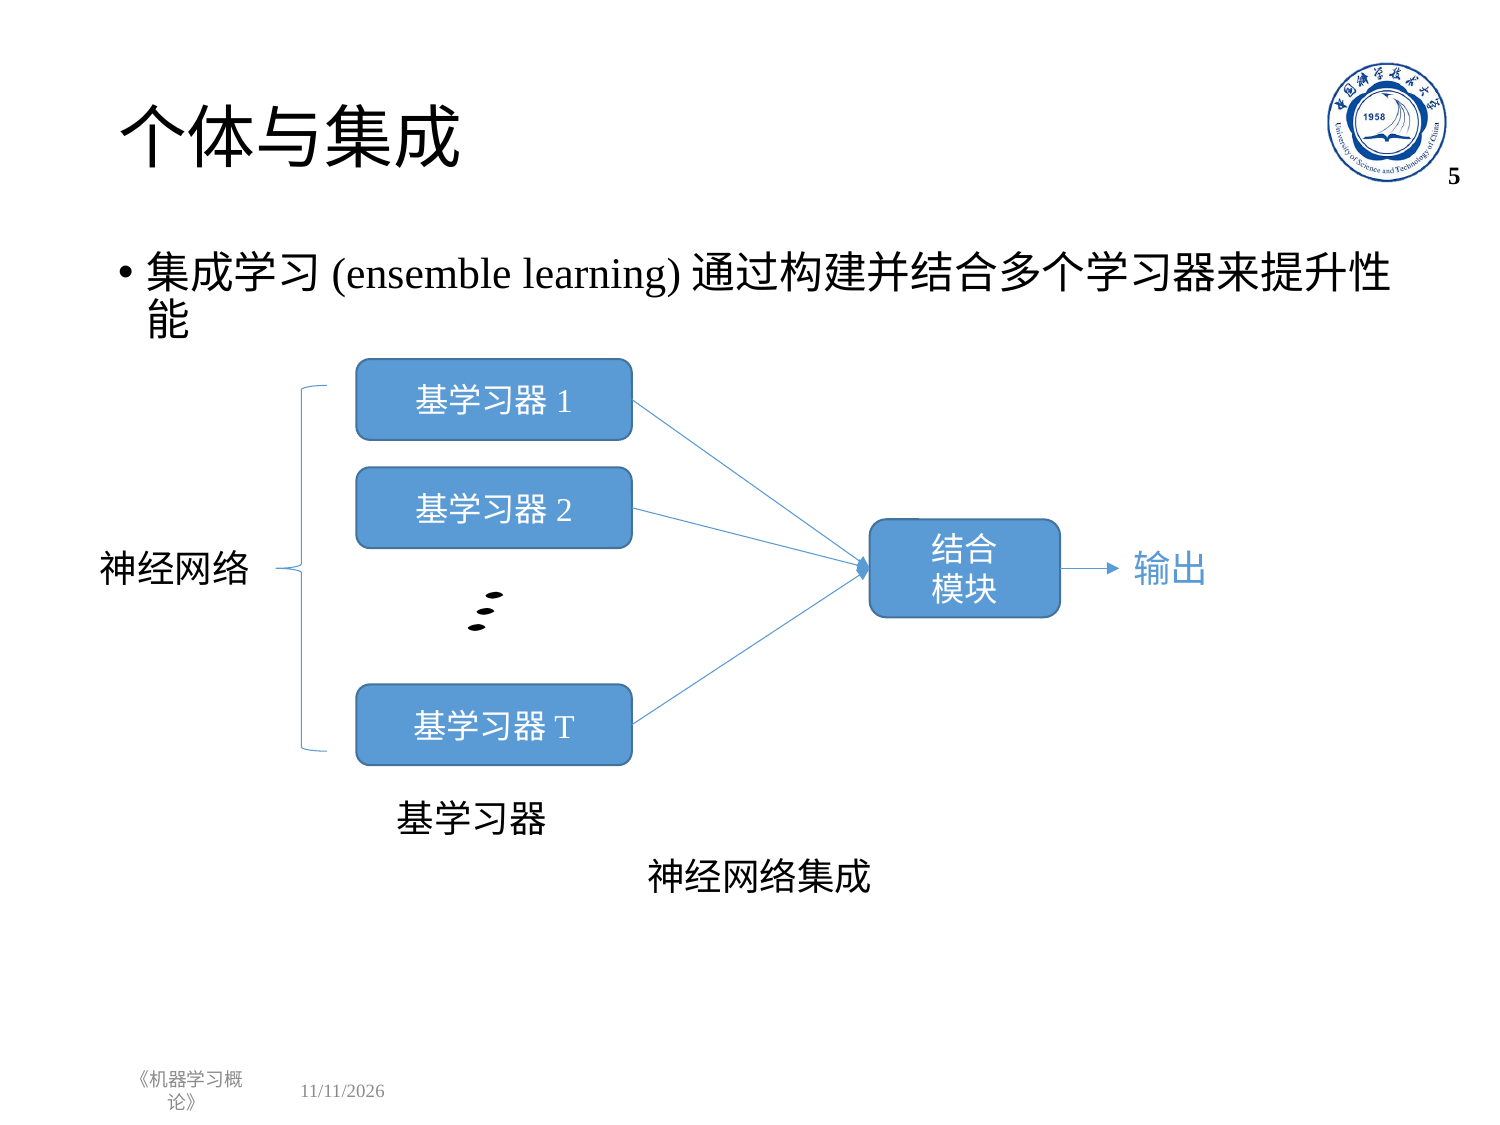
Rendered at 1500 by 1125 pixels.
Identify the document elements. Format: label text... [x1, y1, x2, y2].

text_box 基学习器1 [355, 358, 633, 441]
picture [1397, 59, 1450, 144]
text_box [275, 384, 328, 752]
text_box 基学习器 [382, 787, 606, 848]
text_box 基学习器2 [355, 466, 631, 550]
slide_number 5 [1372, 144, 1476, 205]
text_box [631, 399, 870, 507]
text_box 结合 模块 [870, 518, 1062, 619]
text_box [631, 568, 870, 725]
text_box 神经网络 [85, 537, 300, 598]
title 个体与集成 [103, 59, 1397, 221]
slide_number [285, 1068, 422, 1113]
text_box 输出 [1118, 537, 1226, 598]
text_box 神经网络集成 [632, 845, 895, 906]
text_box 基学习器T [355, 683, 633, 767]
list 集成学习(ensemble learning)通过构建并结合多个学习器来提升性能 [103, 243, 1449, 1053]
footer 《机器学习概论》 [104, 1068, 270, 1113]
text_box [631, 507, 870, 568]
